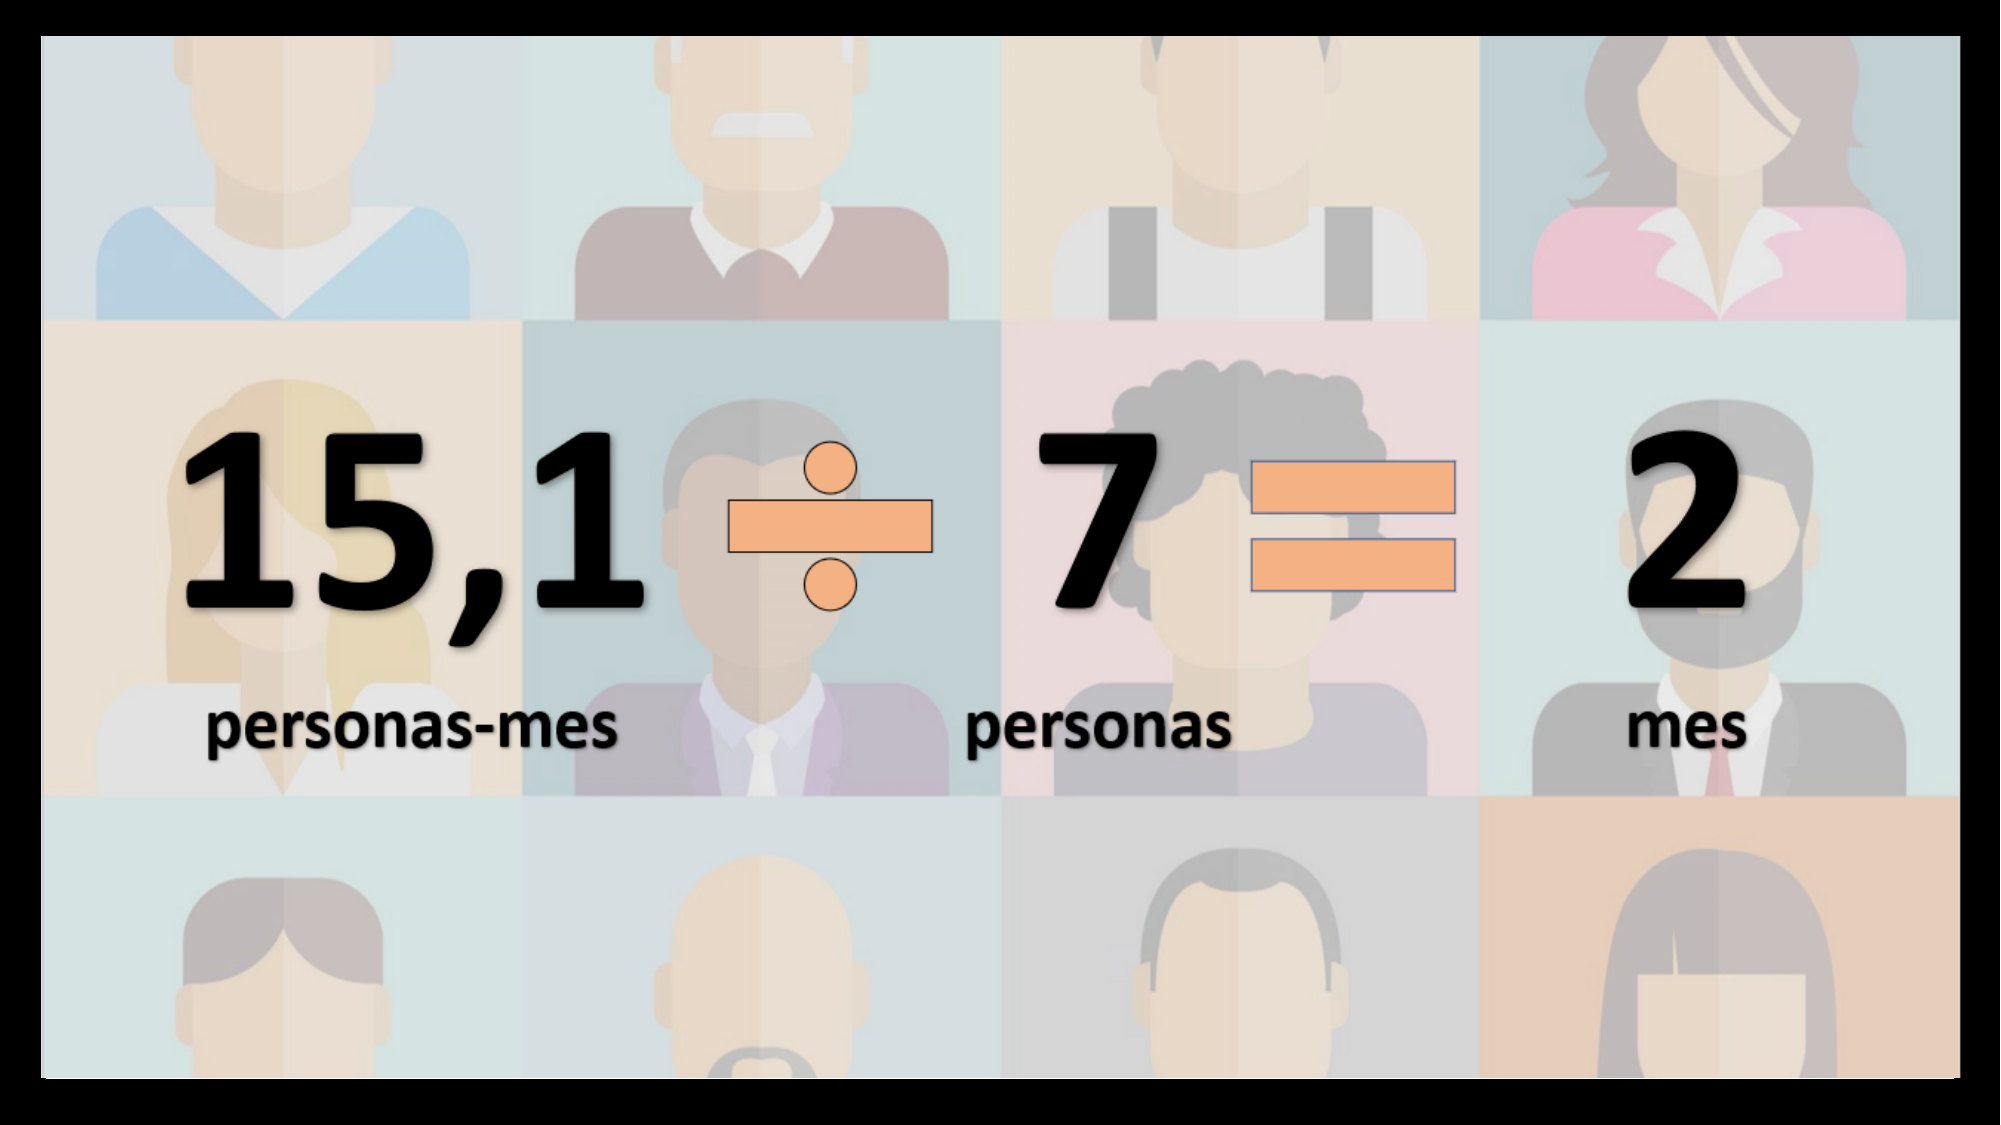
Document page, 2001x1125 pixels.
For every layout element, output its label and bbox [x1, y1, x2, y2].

picture [31, 36, 1961, 1078]
